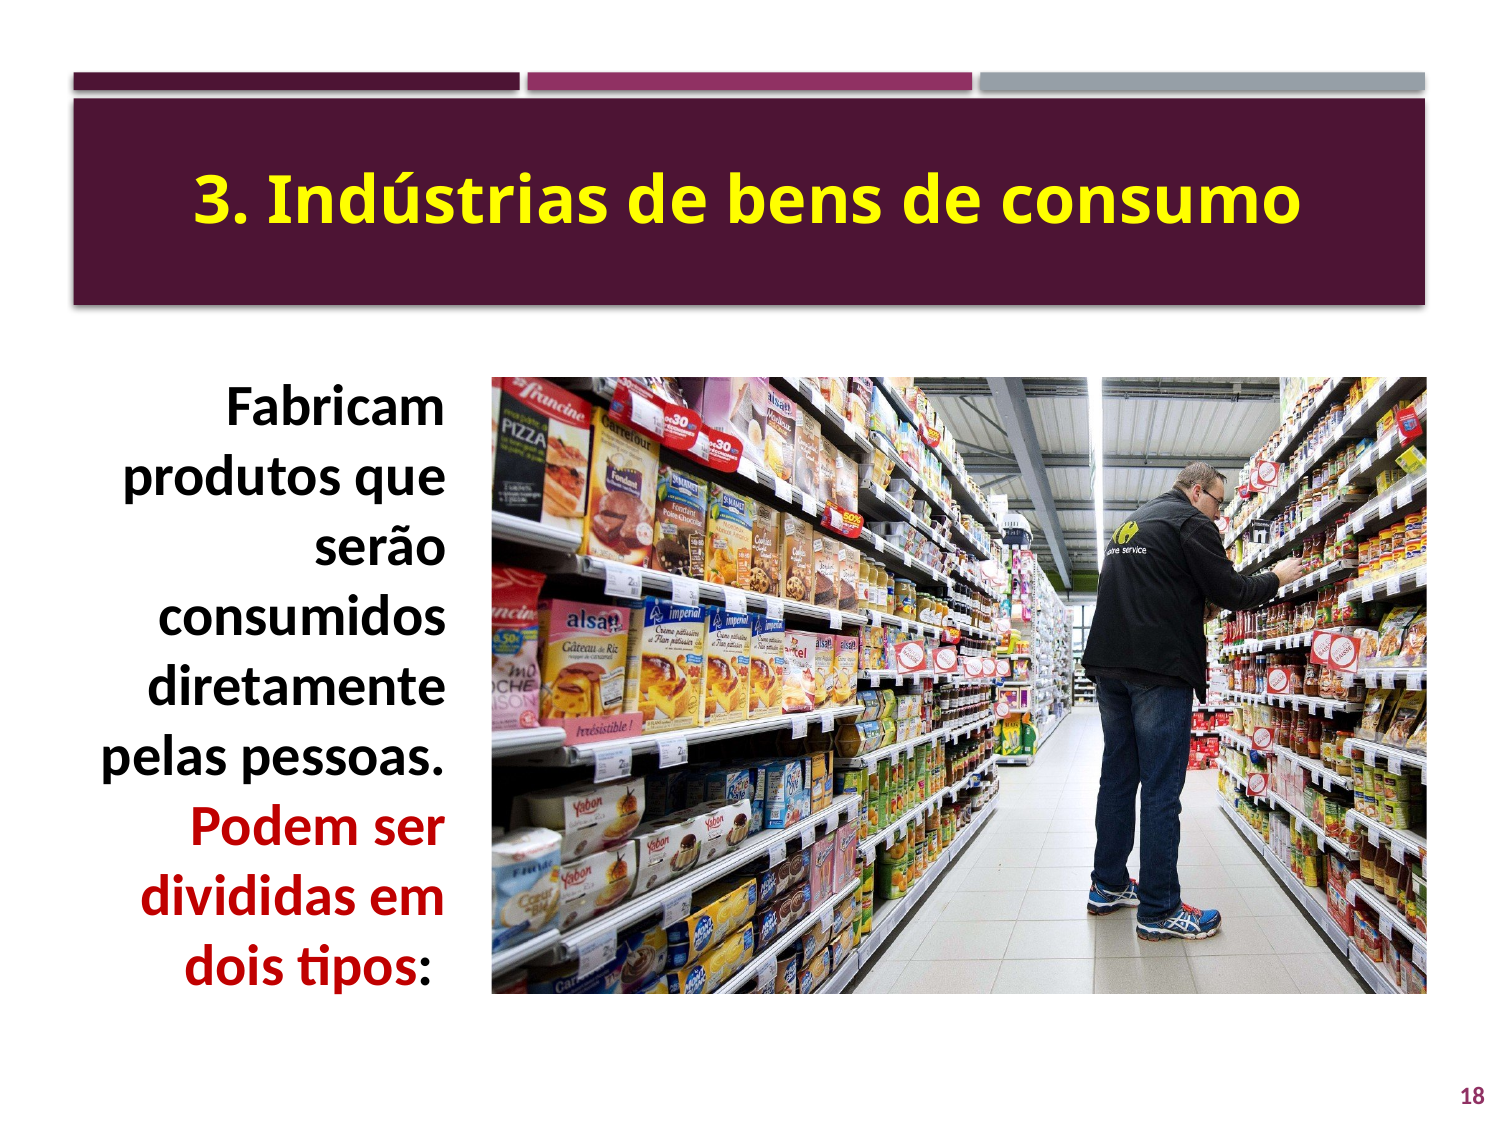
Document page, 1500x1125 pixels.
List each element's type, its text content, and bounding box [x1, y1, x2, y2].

text_box Fabricam produtos que serão consumidos diretamente pelas pessoas. Podem ser divididas em dois tipos: [68, 360, 462, 1005]
text_box 3. Indústrias de bens de consumo [71, 148, 1427, 244]
picture [491, 377, 1428, 995]
slide_number 18 [1373, 1065, 1500, 1125]
